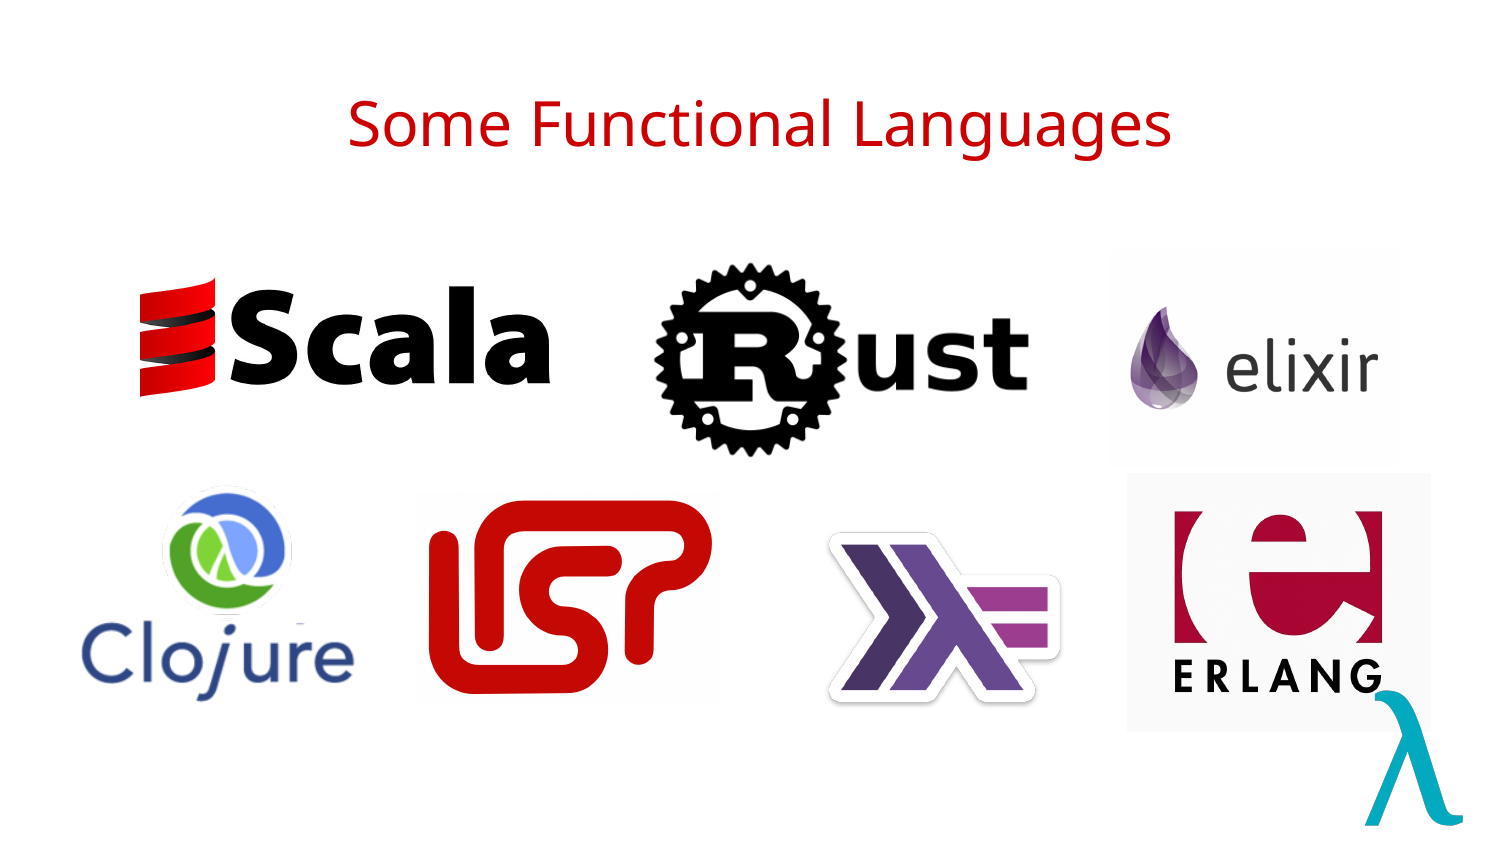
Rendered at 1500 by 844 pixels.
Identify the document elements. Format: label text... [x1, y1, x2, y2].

picture [600, 236, 1098, 776]
picture [140, 275, 550, 398]
picture [1127, 472, 1493, 839]
picture [416, 491, 720, 702]
text_box Some Functional Languages [69, 70, 1452, 173]
picture [69, 482, 373, 712]
picture [1109, 249, 1399, 467]
